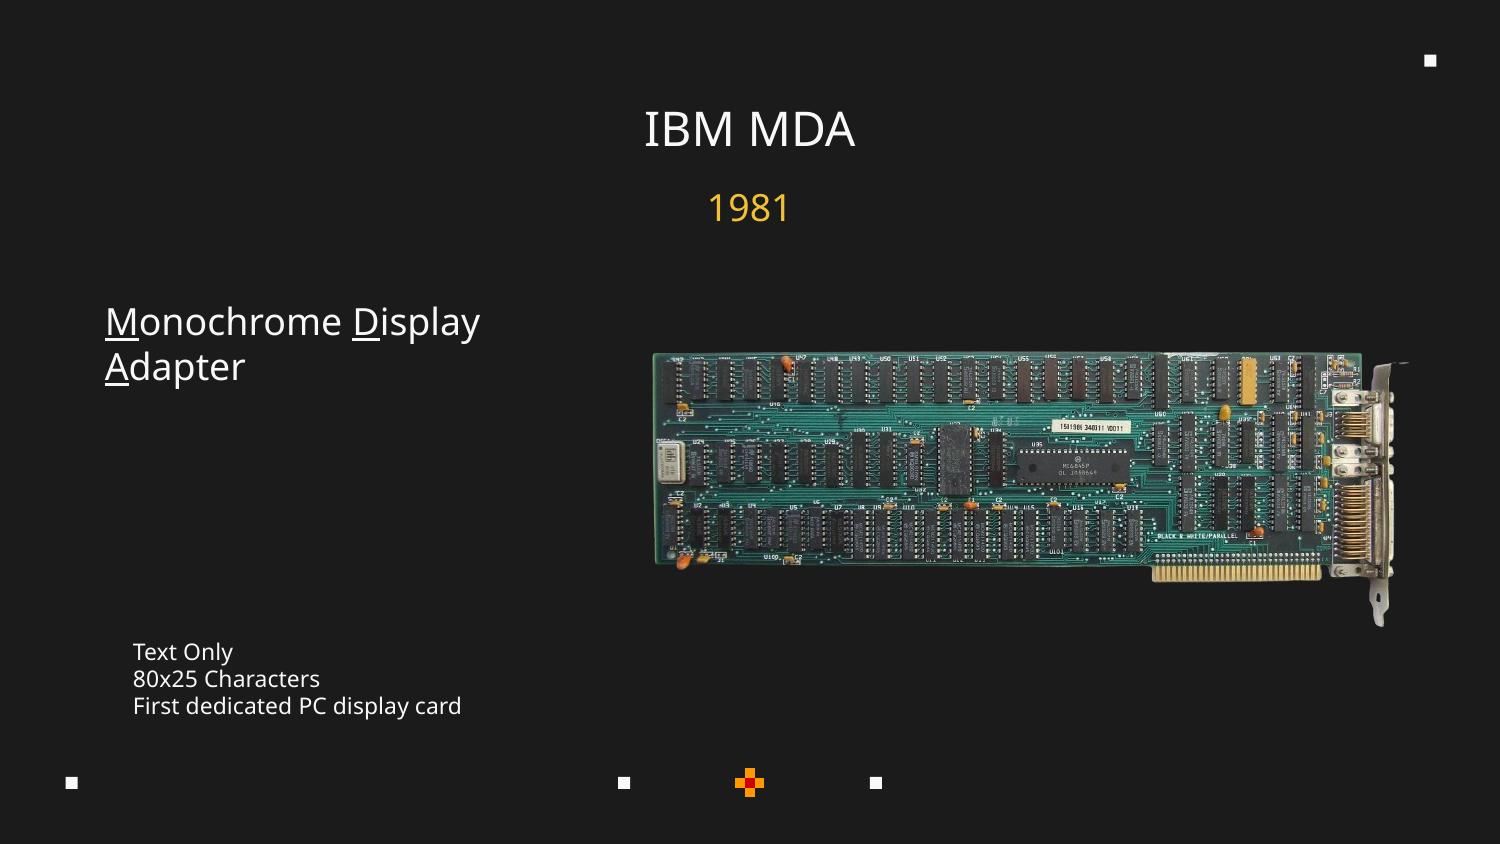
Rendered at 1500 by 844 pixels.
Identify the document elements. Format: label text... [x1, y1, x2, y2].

subtitle Text Only 80x25 Characters First dedicated PC display card [89, 622, 959, 774]
text_box 1981 [612, 173, 887, 245]
title IBM MDA [89, 84, 1411, 174]
picture [649, 347, 1417, 631]
subtitle Monochrome Display Adapter [89, 244, 549, 403]
